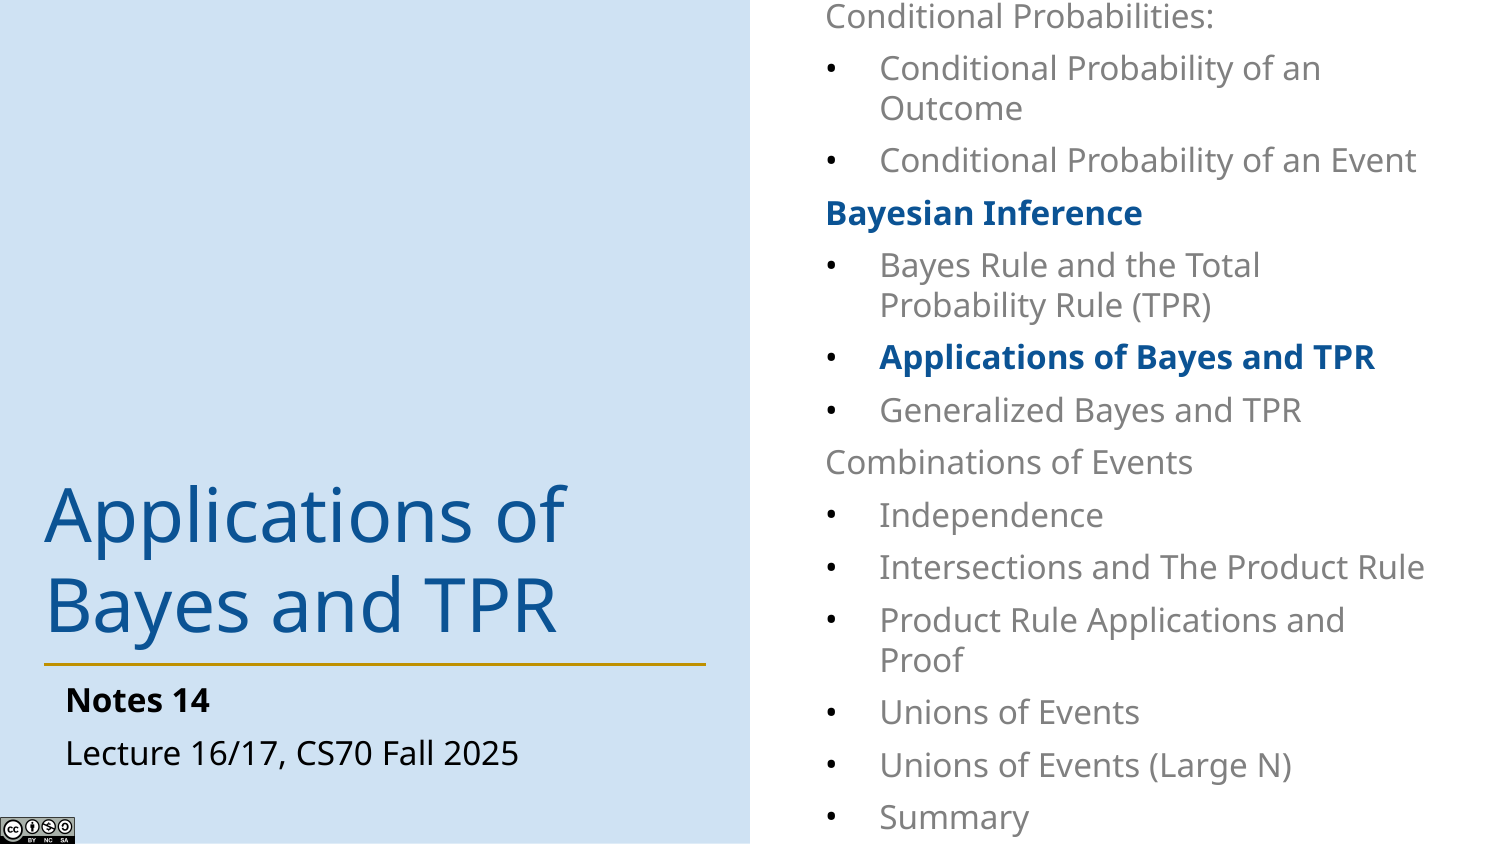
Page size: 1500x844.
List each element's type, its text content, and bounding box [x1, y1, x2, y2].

picture [0, 817, 75, 844]
title Applications of Bayes and TPR [29, 328, 692, 663]
list Conditional Probabilities: Conditional Probability of an Outcome Conditional Probability of an Event Bayesian Inference Bayes Rule and the Total Probability Rule (TPR) Applications of Bayes and TPR Generalized Bayes and TPR Combinations of Events Independence Intersections and The Product Rule Product Rule Applications and Proof Unions of Events Unions of Events (Large N) Summary [789, 65, 1446, 765]
subtitle Notes 14 Lecture 16/17, CS70 Fall 2025 [29, 667, 712, 732]
